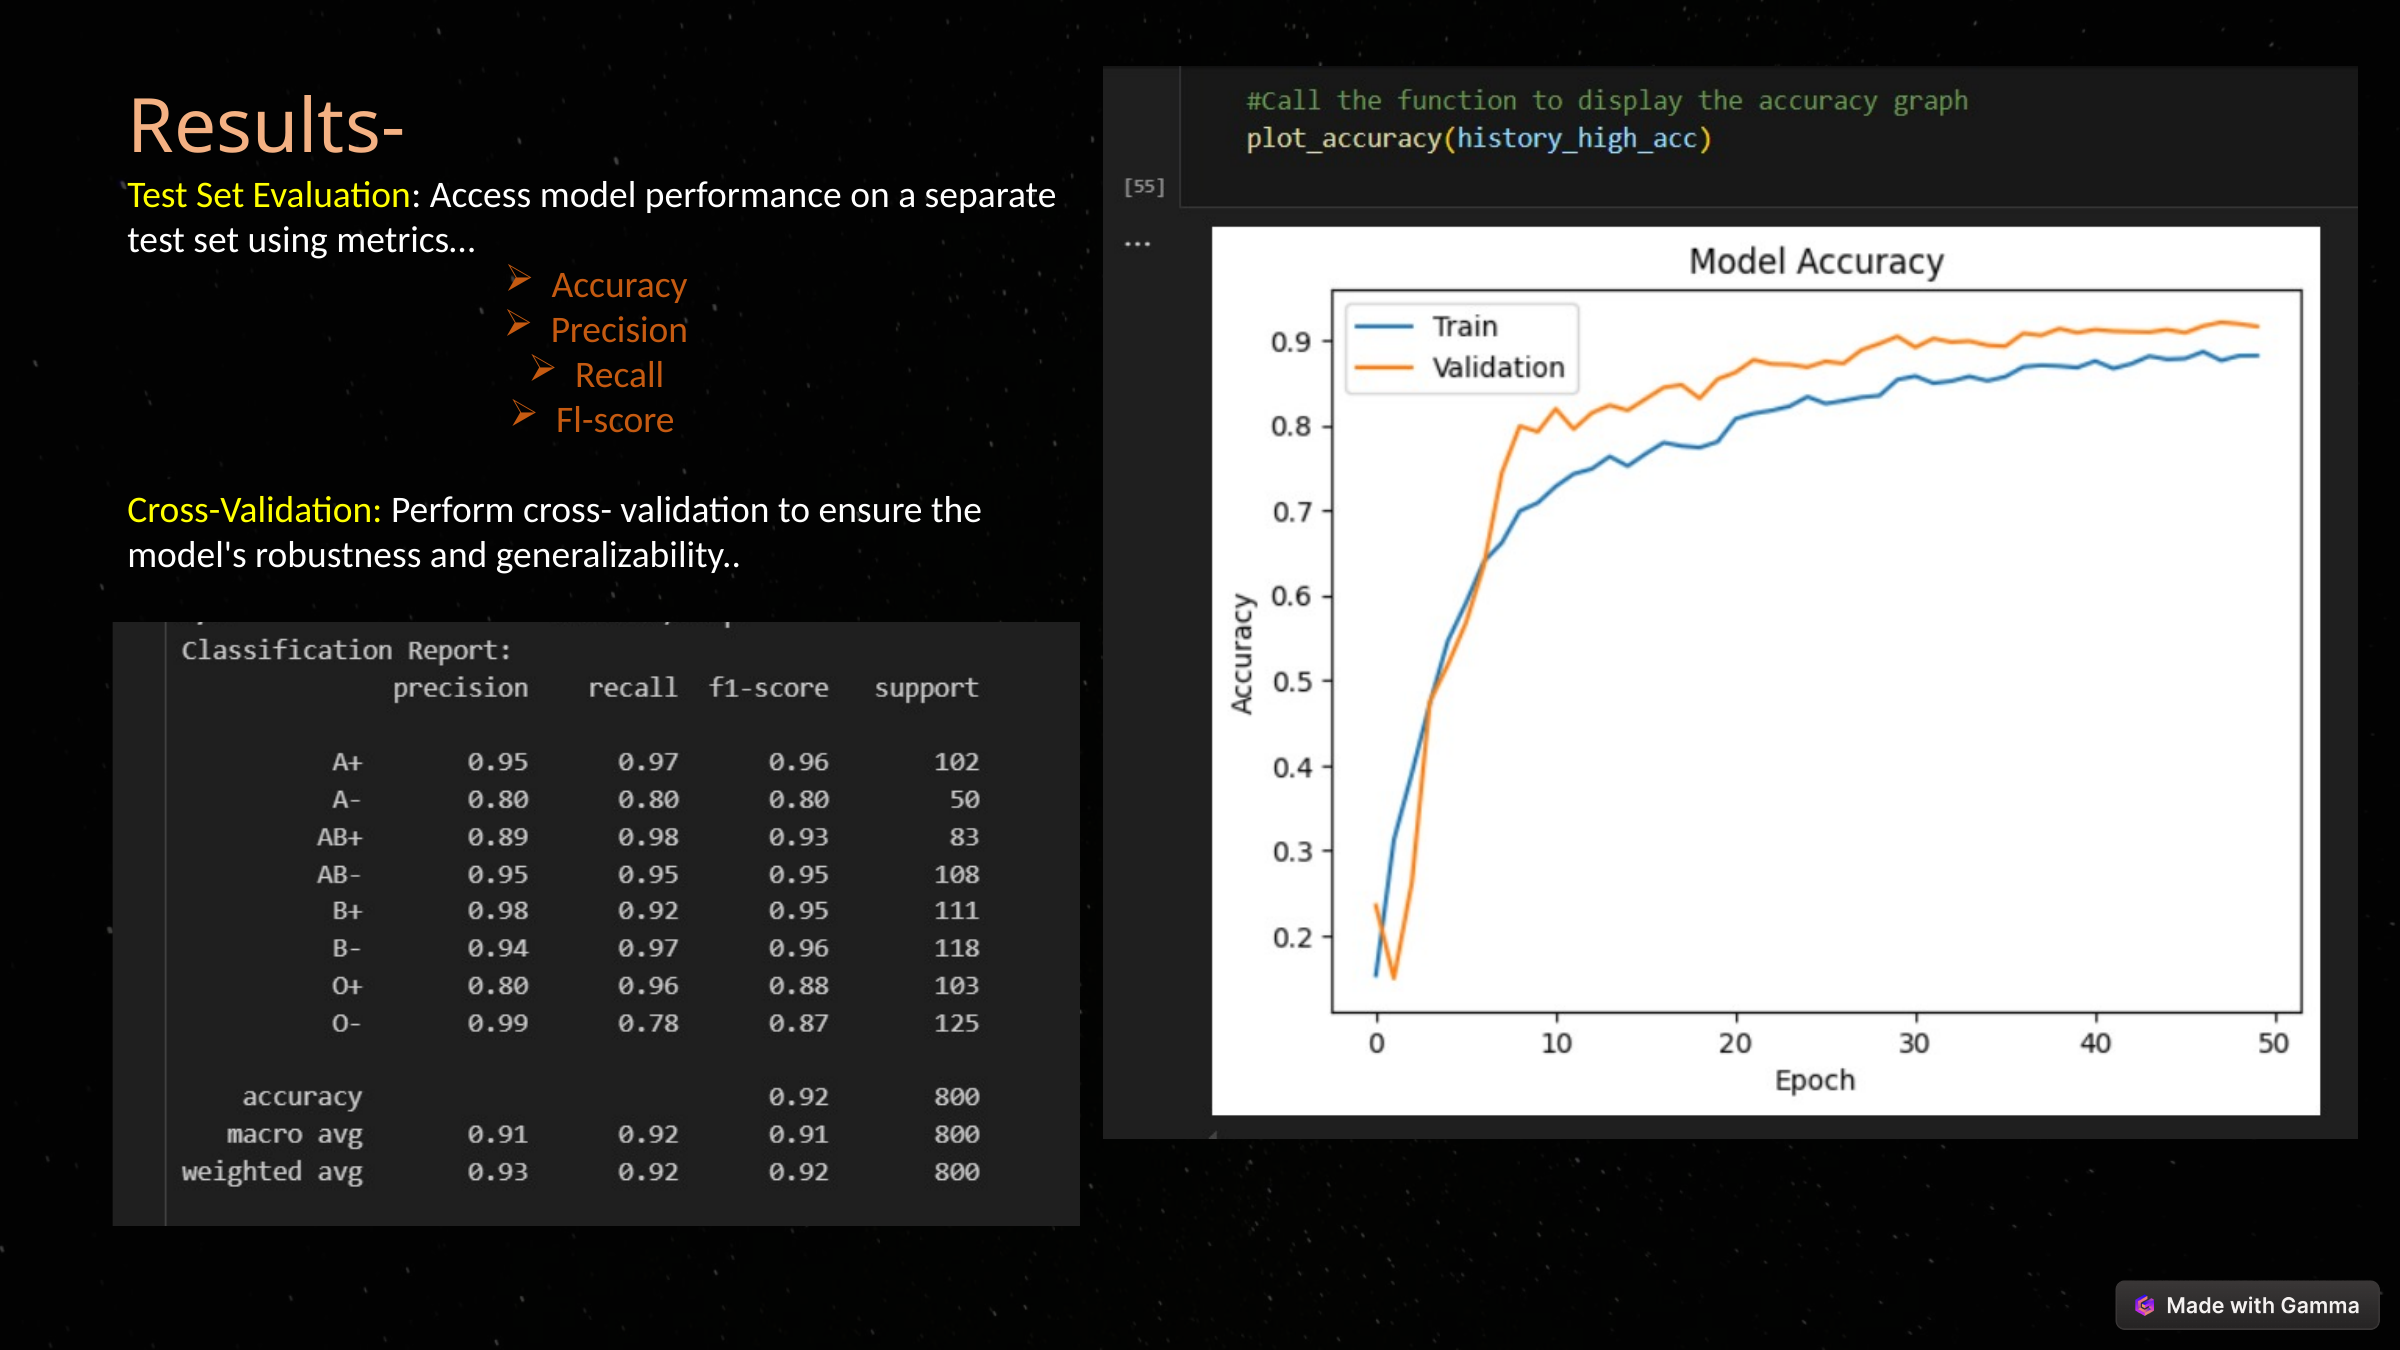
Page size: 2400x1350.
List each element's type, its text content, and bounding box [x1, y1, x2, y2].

text_box Test Set Evaluation: Access model performance on a separate test set using metrics… Accuracy Precision Recall Fl-score Cross-Validation: Perform cross- validation to ensure the model's robustness and generalizability.. [112, 162, 1080, 583]
picture [0, 0, 2400, 1350]
text_box Results- [112, 70, 478, 162]
